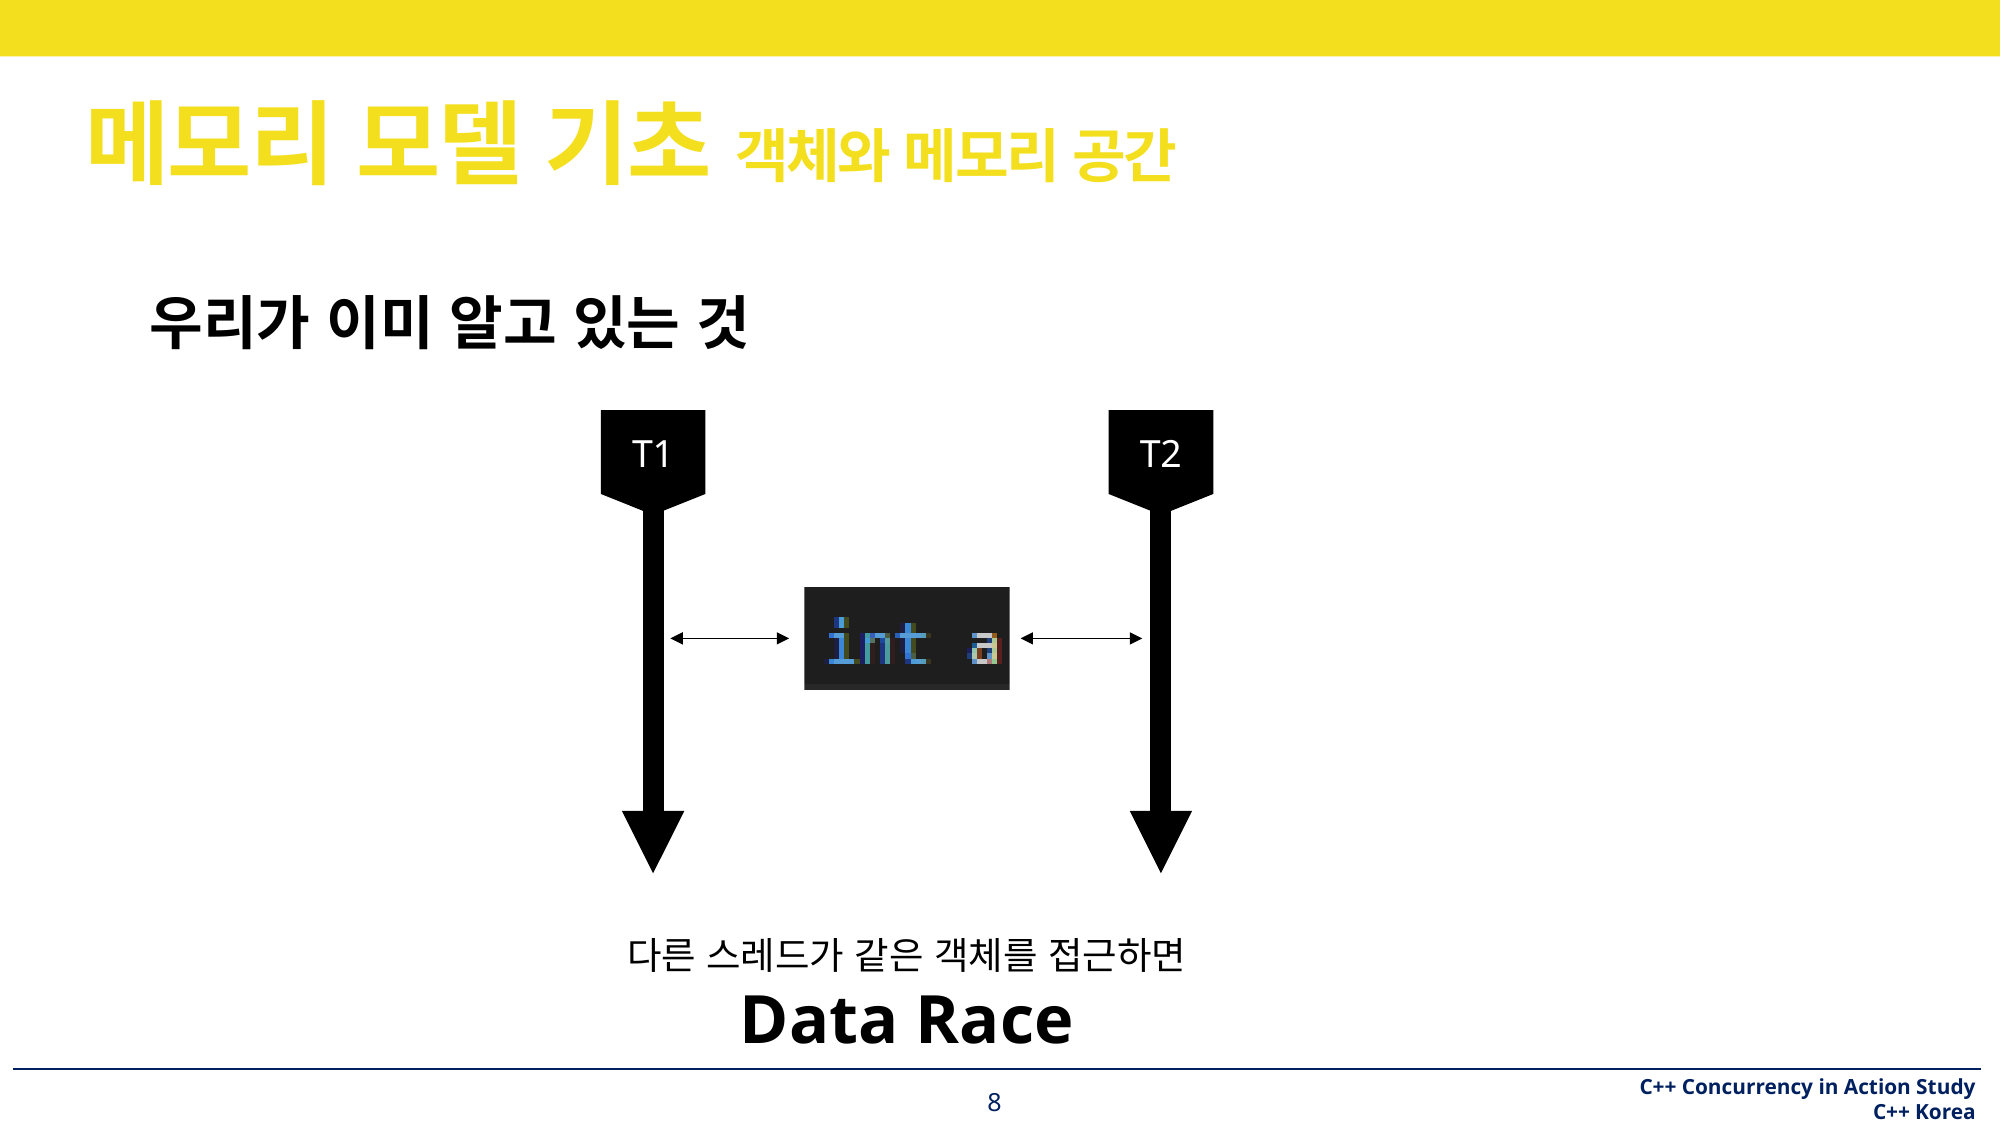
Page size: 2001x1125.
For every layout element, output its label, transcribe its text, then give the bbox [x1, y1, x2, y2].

text_box 다른 스레드가 같은 객체를 접근하면 Data Race [612, 924, 1202, 1065]
text_box 우리가 이미 알고 있는 것 [149, 285, 750, 426]
slide_number 8 [911, 1078, 1078, 1125]
title 메모리 모델 기초 객체와 메모리 공간 [85, 98, 1915, 198]
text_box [600, 409, 1214, 874]
